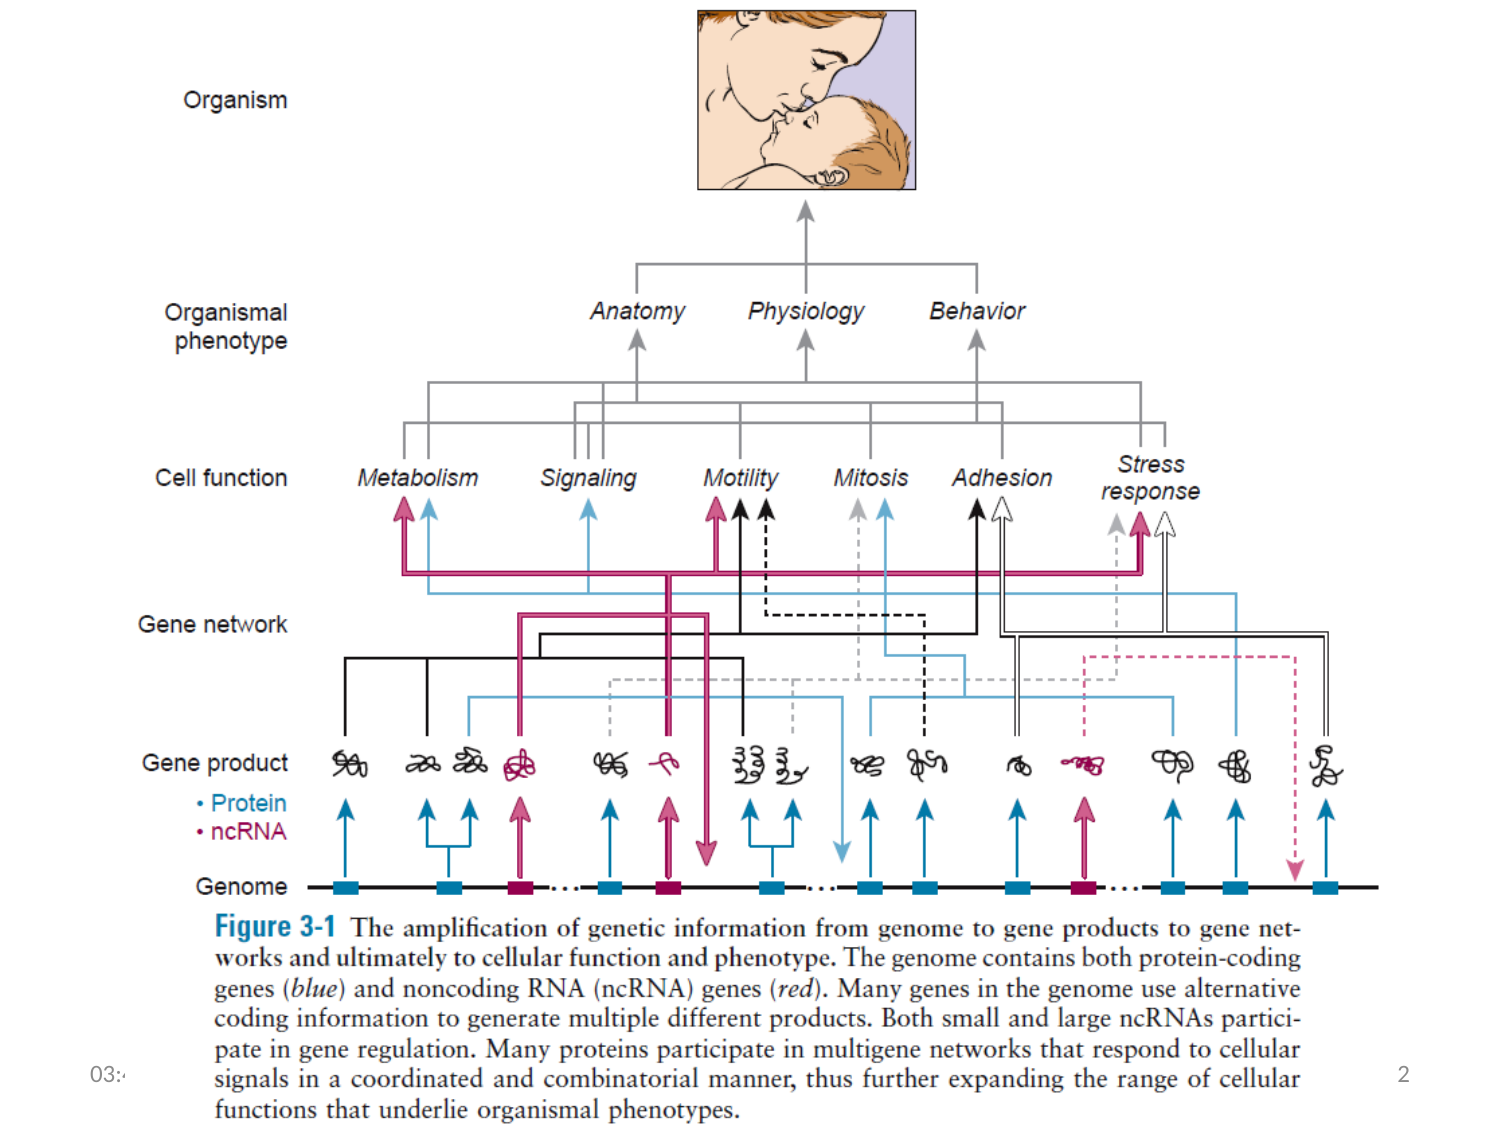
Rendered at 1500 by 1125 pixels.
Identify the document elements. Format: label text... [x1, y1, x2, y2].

slide_number 2 [1398, 1042, 1425, 1103]
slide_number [75, 1042, 119, 1103]
picture [124, 5, 1394, 1125]
